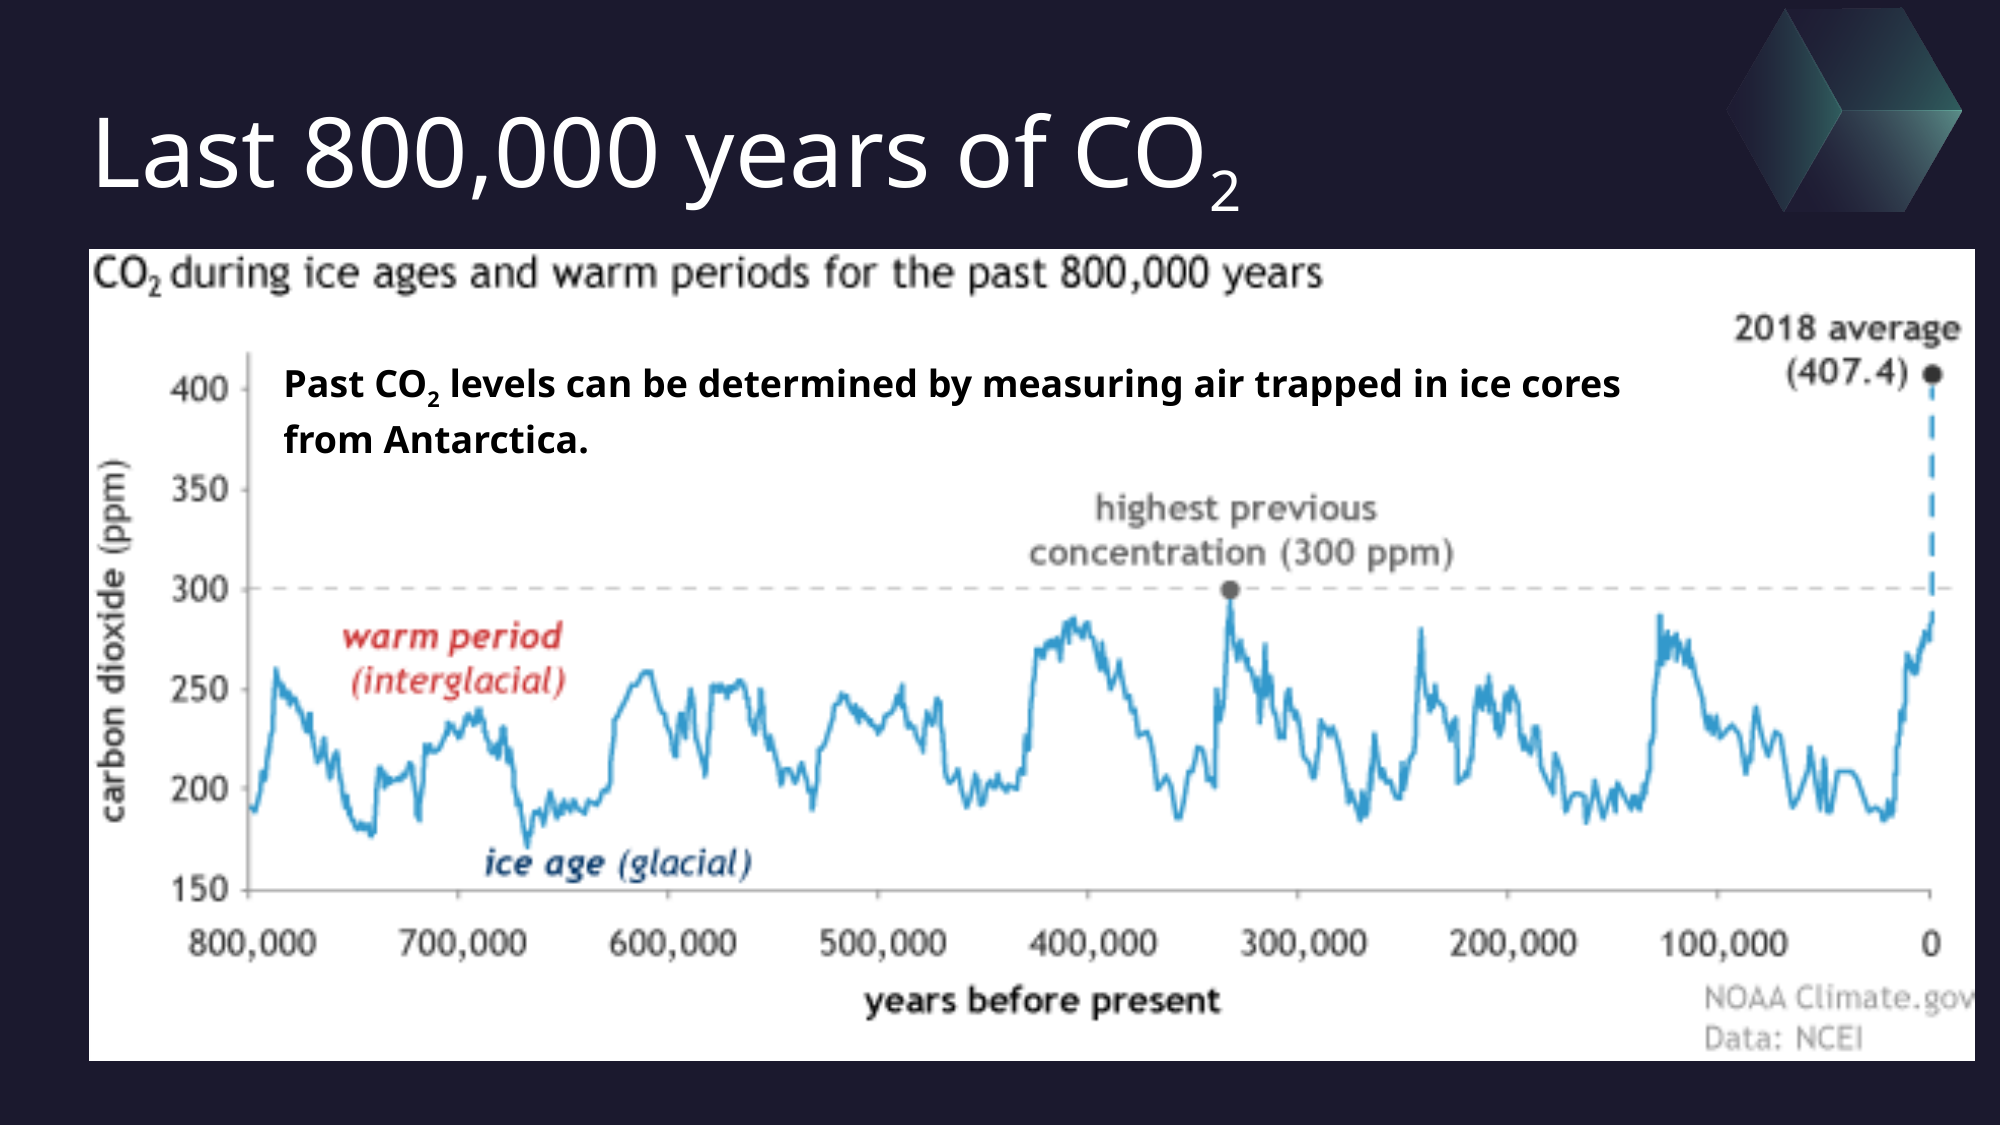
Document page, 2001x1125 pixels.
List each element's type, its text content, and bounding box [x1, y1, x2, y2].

text_box [0, 0, 2000, 1125]
title Last 800,000 years of CO2 [90, 90, 1734, 224]
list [89, 249, 1975, 1061]
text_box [1734, 0, 1975, 249]
